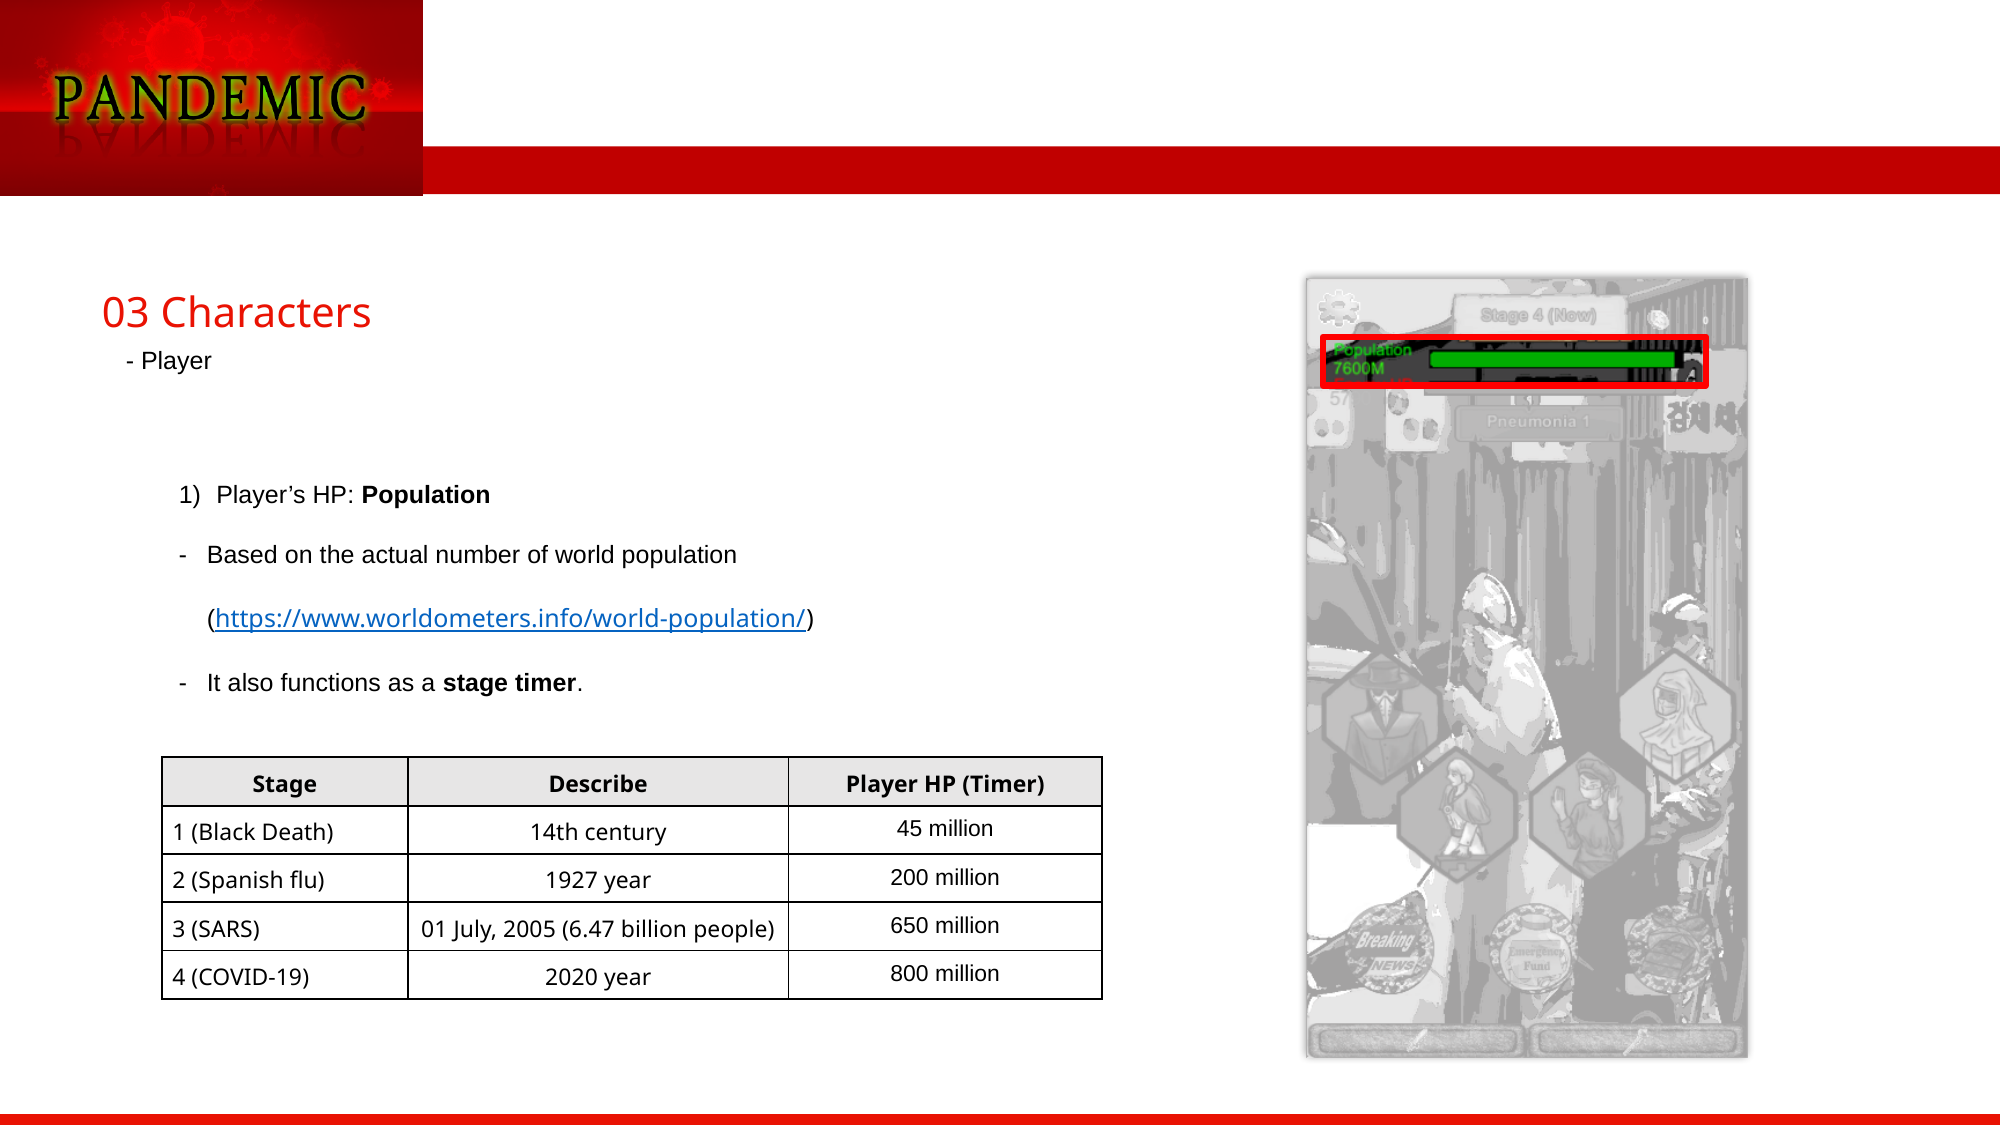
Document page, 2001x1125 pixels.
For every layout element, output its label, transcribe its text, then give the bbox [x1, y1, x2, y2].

table_cell 01 July, 2005 (6.47 billion people) [409, 903, 788, 950]
text_box - Player [111, 337, 228, 382]
text_box Player’s HP: Population Based on the actual number of world population (https://www.worldometers.info/world-population/) It also functions as a stage timer. [164, 441, 829, 704]
table_cell 3 (SARS) [163, 903, 407, 950]
table_cell 4 (COVID-19) [163, 951, 407, 998]
table_cell 1927 year [409, 855, 788, 901]
text_box 03 Characters [87, 277, 387, 343]
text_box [1306, 278, 1748, 1058]
picture [0, 0, 423, 196]
text_box [423, 145, 2000, 195]
table_cell 45 million [789, 807, 1101, 853]
text_box [0, 1114, 2000, 1125]
table_header Describe [409, 758, 788, 805]
table_cell 14th century [409, 807, 788, 853]
table_header Player HP (Timer) [789, 758, 1101, 805]
table_cell 650 million [789, 903, 1101, 950]
table_cell 800 million [789, 951, 1101, 998]
table_header Stage [163, 758, 407, 805]
table_cell 2020 year [409, 951, 788, 998]
table_cell 2 (Spanish flu) [163, 855, 407, 901]
table_cell 200 million [789, 855, 1101, 901]
table_cell 1 (Black Death) [163, 807, 407, 853]
